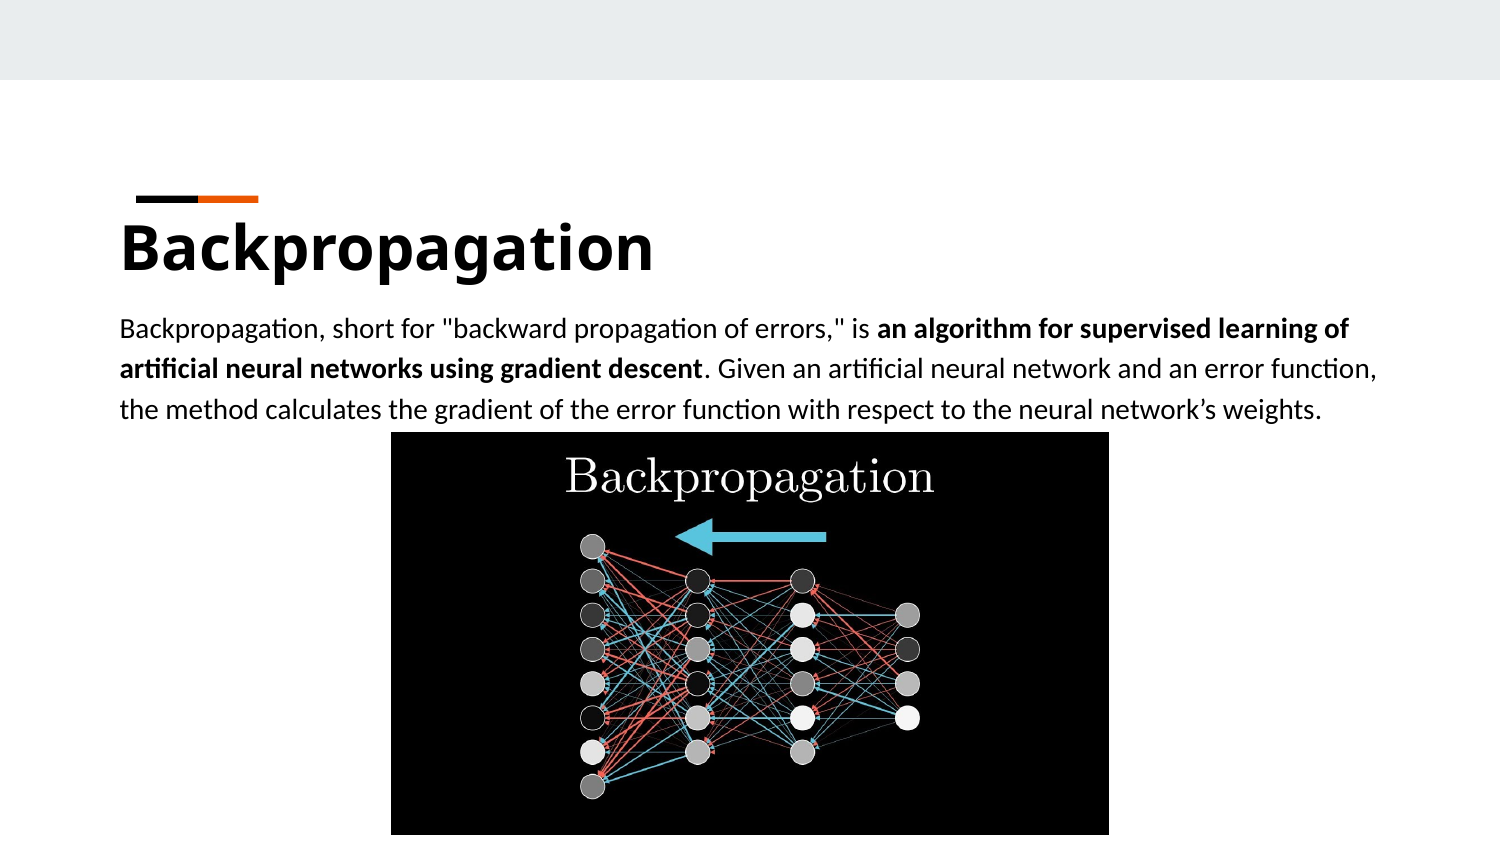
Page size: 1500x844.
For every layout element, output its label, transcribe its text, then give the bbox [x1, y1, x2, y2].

picture [391, 431, 1109, 836]
list Backpropagation, short for "backward propagation of errors," is an algorithm for supervised learning of artificial neural networks using gradient descent. Given an artificial neural network and an error function, the method calculates the gradient of the error function with respect to the neural network’s weights. [119, 304, 1381, 675]
title Backpropagation [119, 201, 1381, 290]
